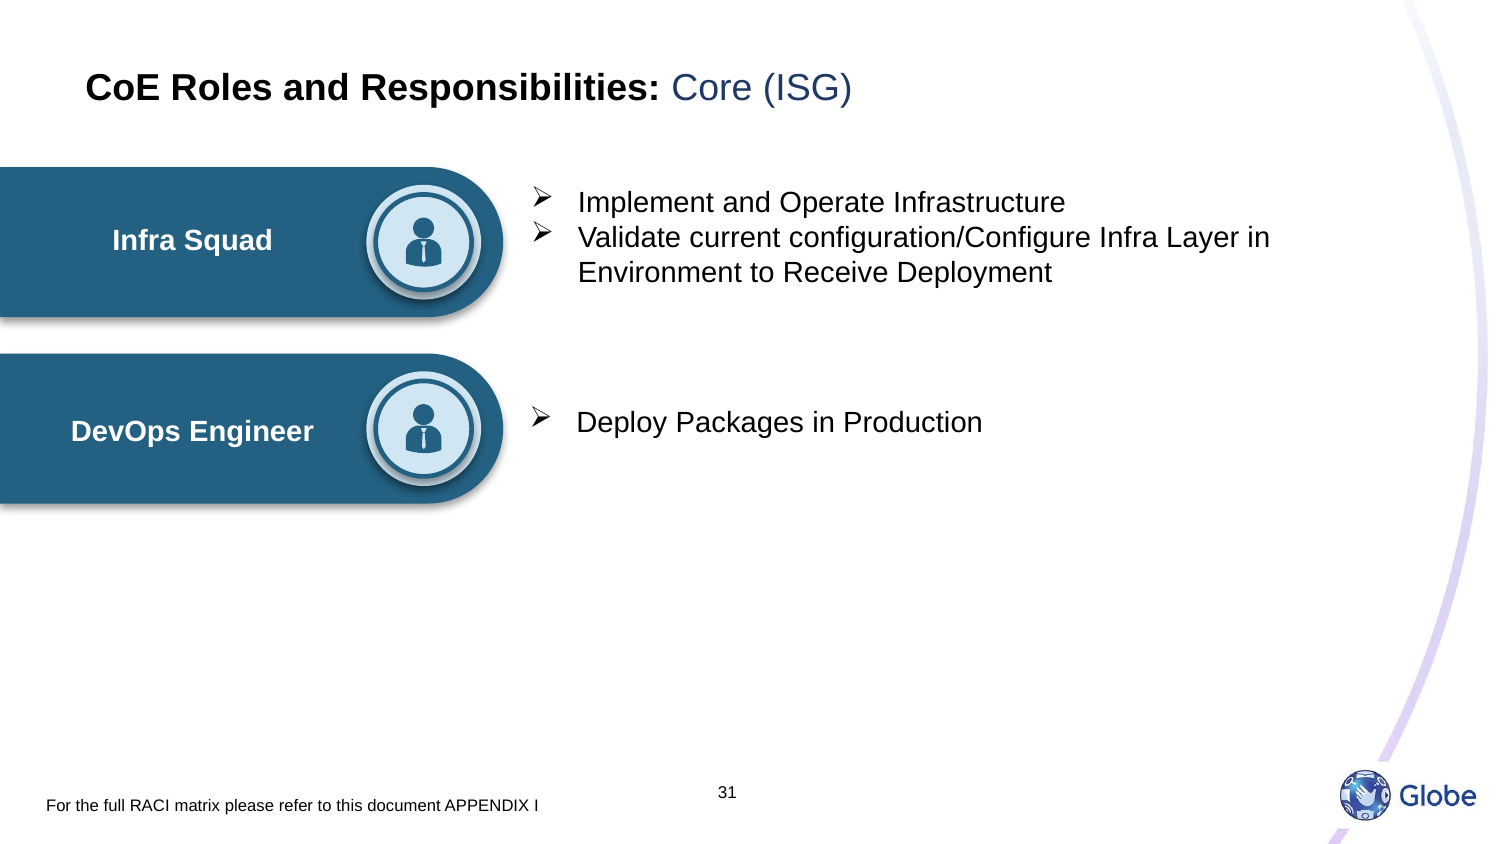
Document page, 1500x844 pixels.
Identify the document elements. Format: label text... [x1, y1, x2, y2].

title CoE Roles and Responsibilities: Core (ISG) [70, 48, 1425, 124]
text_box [0, 353, 504, 504]
picture [0, 0, 1500, 844]
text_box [0, 166, 504, 318]
text_box Deploy Packages in Production [514, 396, 1449, 446]
text_box For the full RACI matrix please refer to this document APPENDIX I [31, 787, 613, 822]
text_box Implement and Operate Infrastructure Validate current configuration/Configure Infra Layer in Environment to Receive Deployment [516, 176, 1450, 296]
